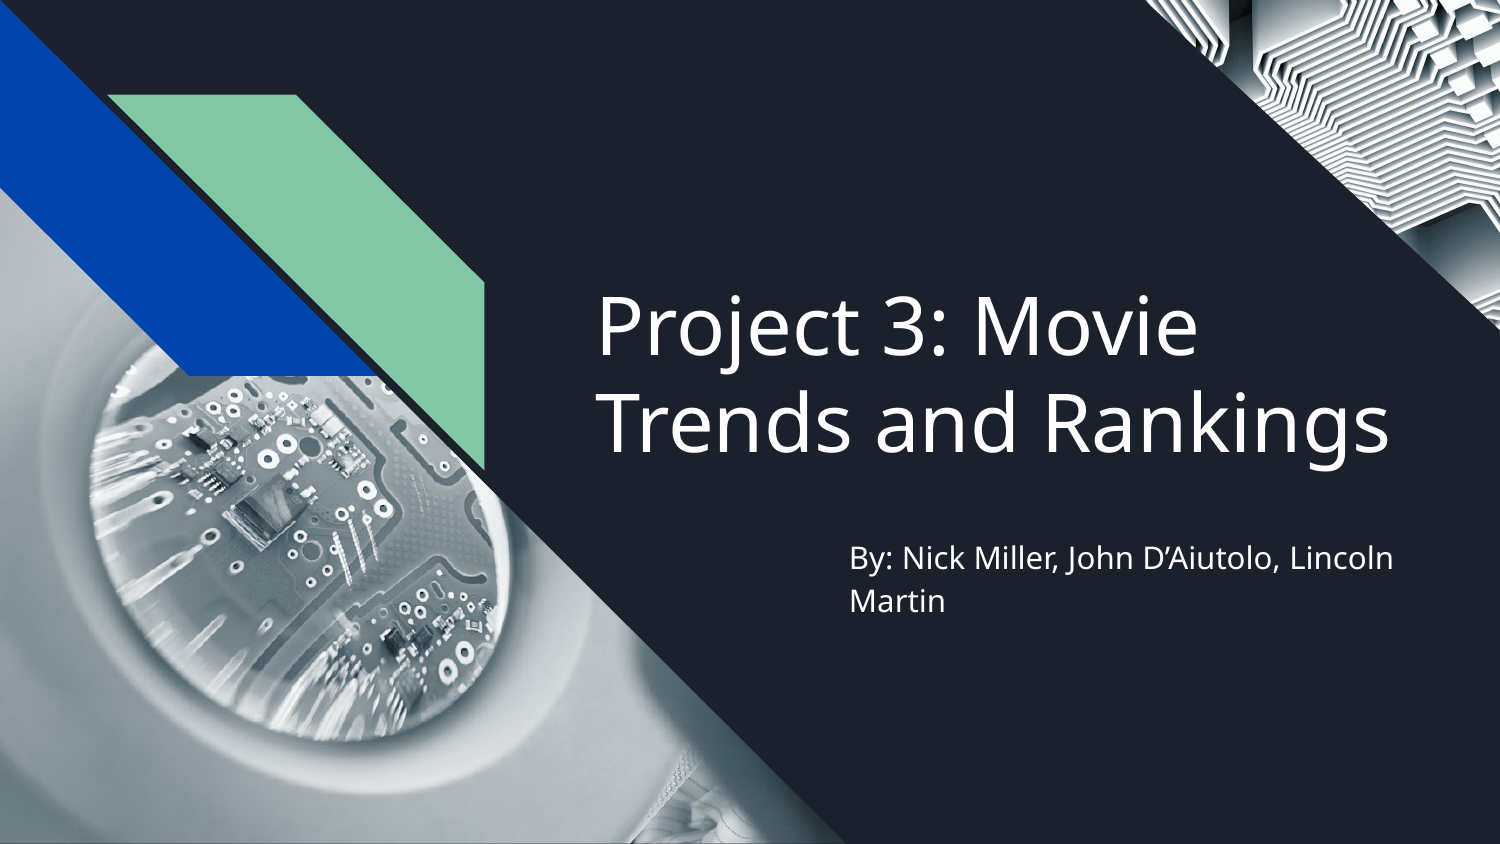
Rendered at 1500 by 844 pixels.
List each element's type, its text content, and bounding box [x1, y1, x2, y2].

subtitle By: Nick Miller, John D’Aiutolo, Lincoln Martin [833, 517, 1493, 674]
title Project 3: Movie Trends and Rankings [580, 258, 1473, 518]
picture [0, 189, 847, 844]
picture [1144, 0, 1500, 331]
